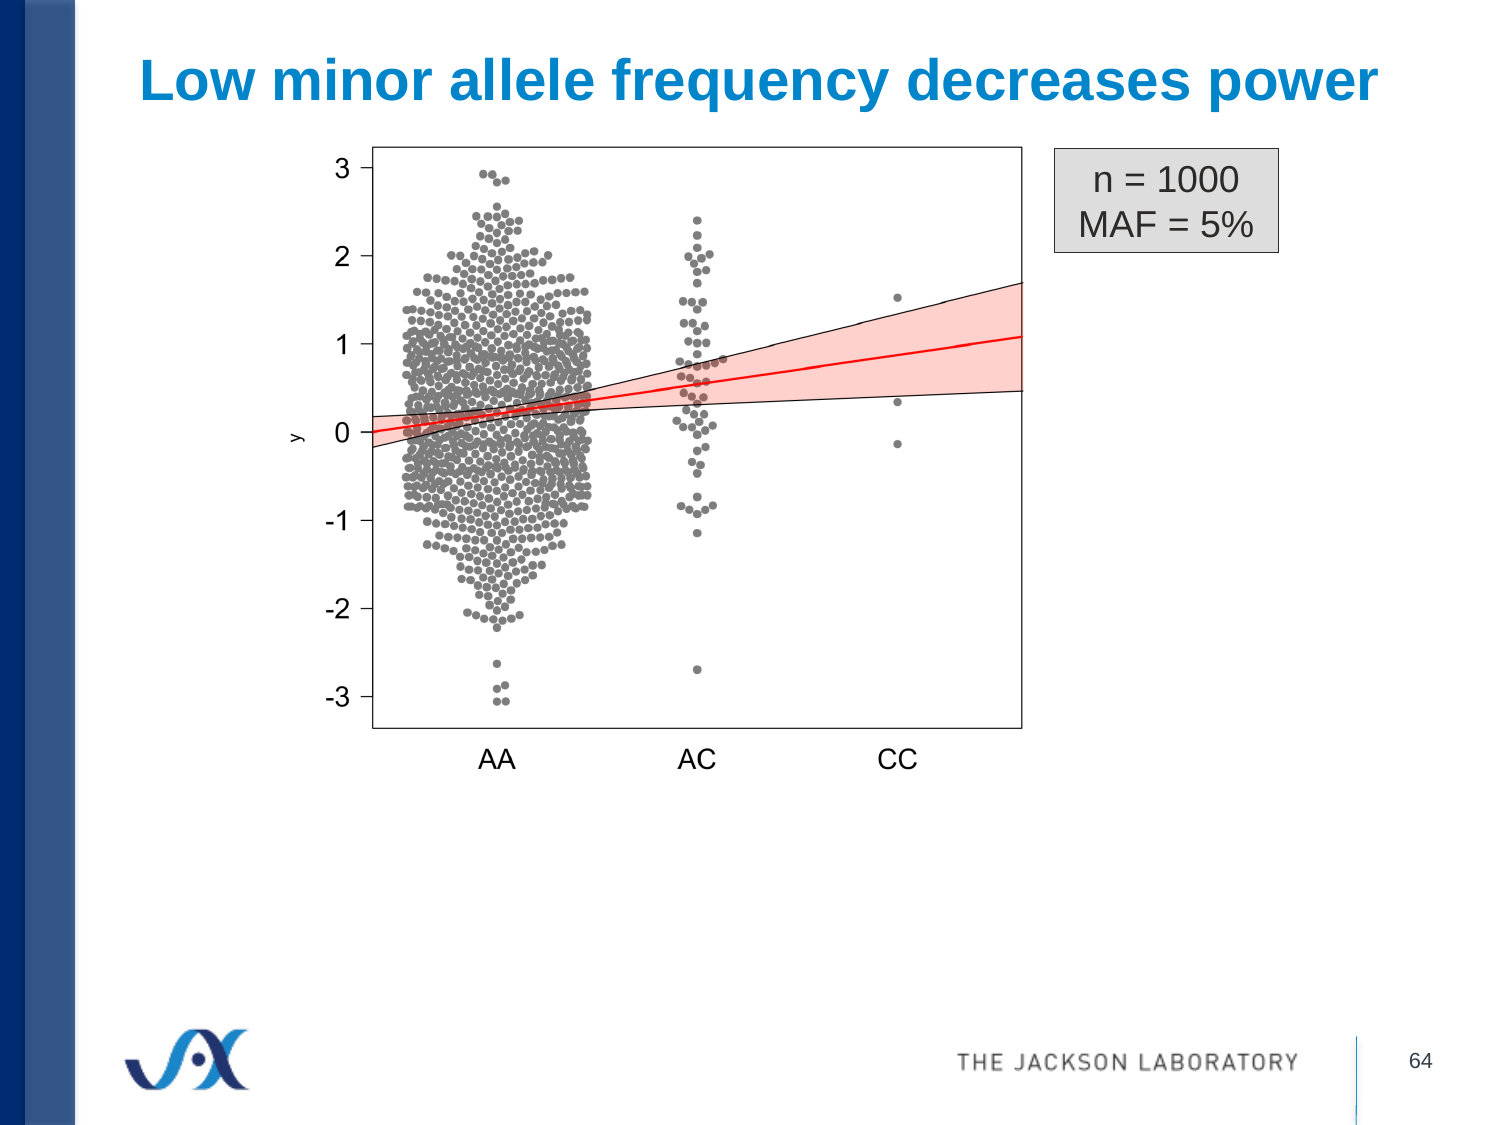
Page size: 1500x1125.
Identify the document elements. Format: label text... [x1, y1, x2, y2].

title Low minor allele frequency decreases power [139, 46, 1423, 120]
picture [110, 1011, 268, 1106]
slide_number 64 [1097, 1030, 1448, 1091]
picture [957, 1051, 1097, 1076]
text_box n = 1000 MAF = 5% [1054, 148, 1279, 253]
picture [280, 127, 1035, 781]
